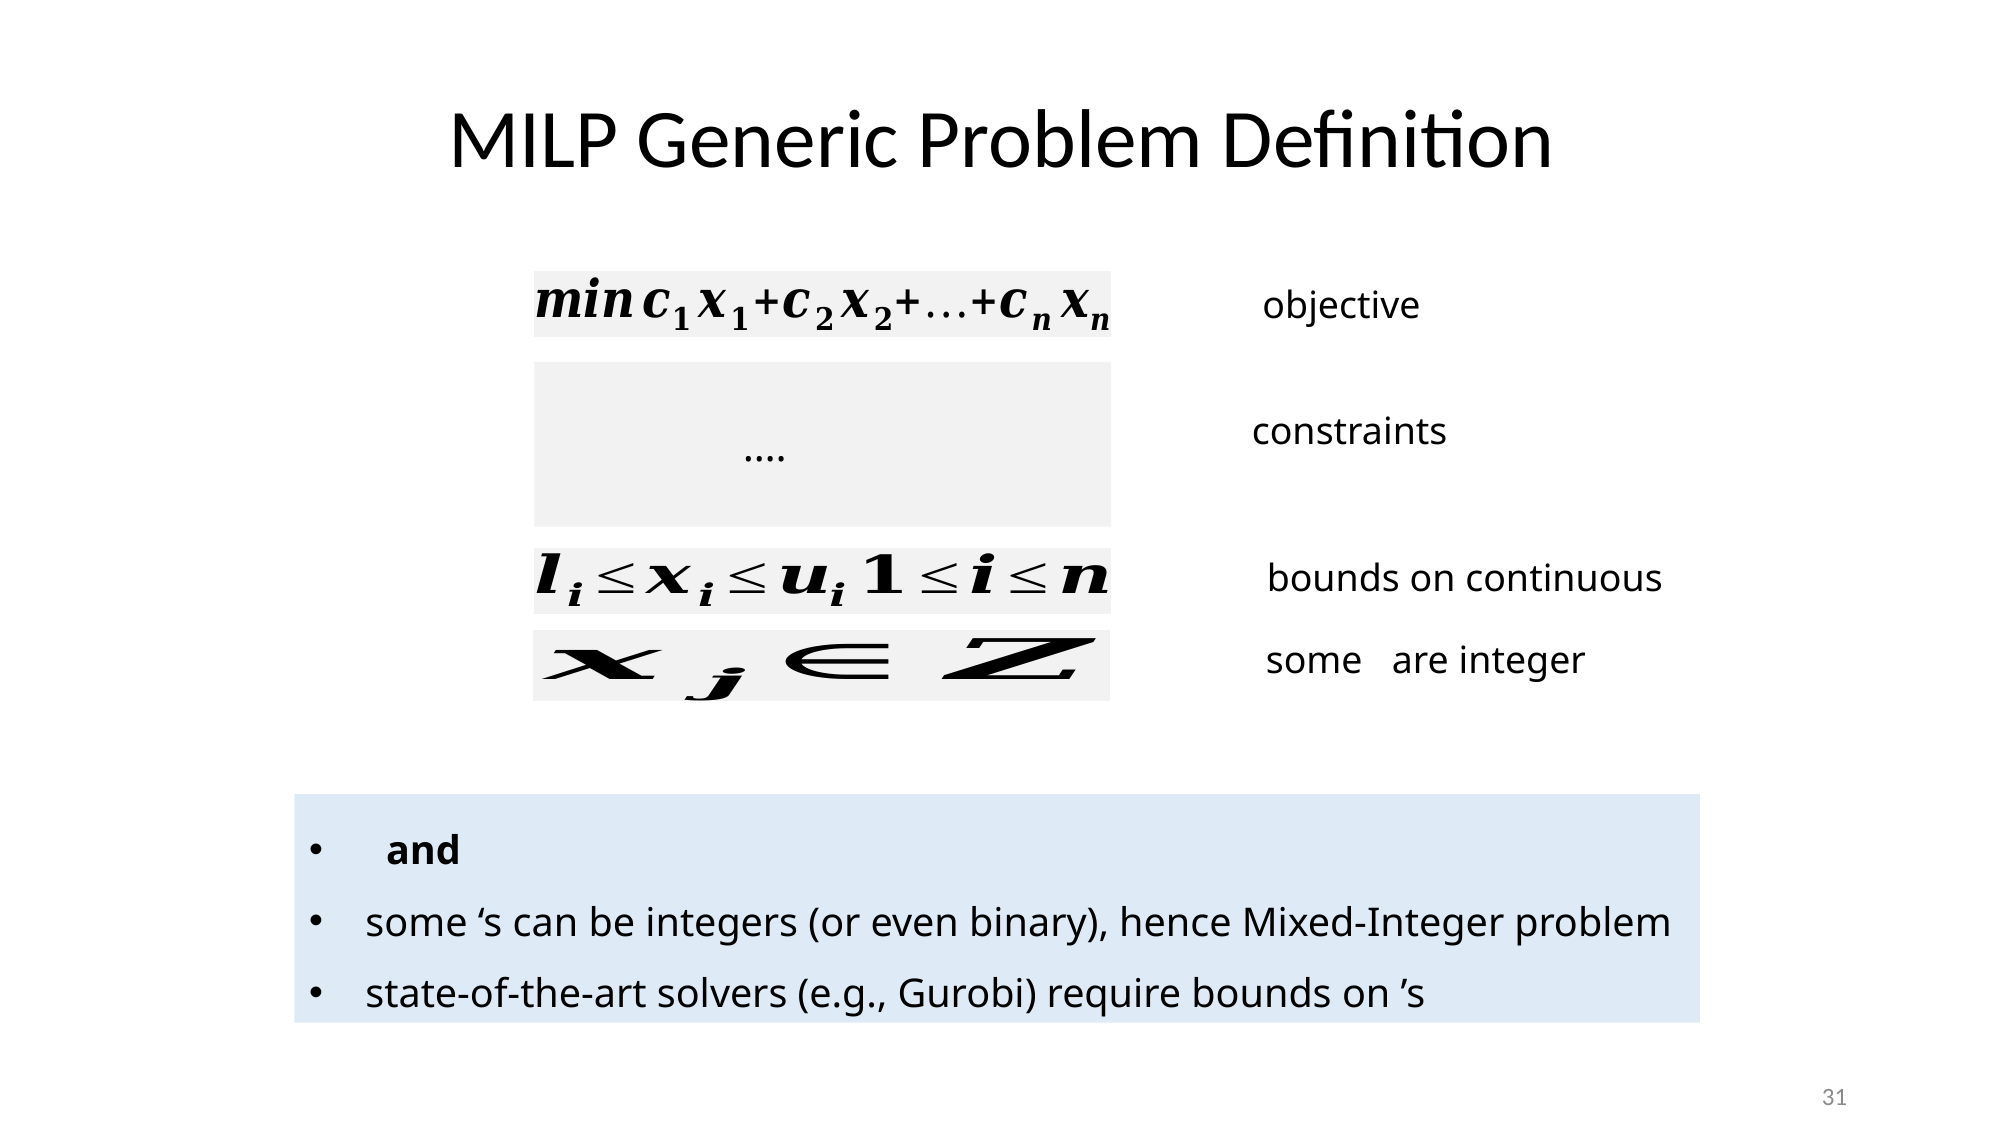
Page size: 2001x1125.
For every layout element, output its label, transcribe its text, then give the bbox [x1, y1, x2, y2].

title MILP Generic Problem Definition [273, 47, 1731, 235]
slide_number 31 [1412, 1065, 1863, 1125]
text_box constraints [1237, 400, 1463, 460]
text_box objective [1247, 273, 1436, 334]
